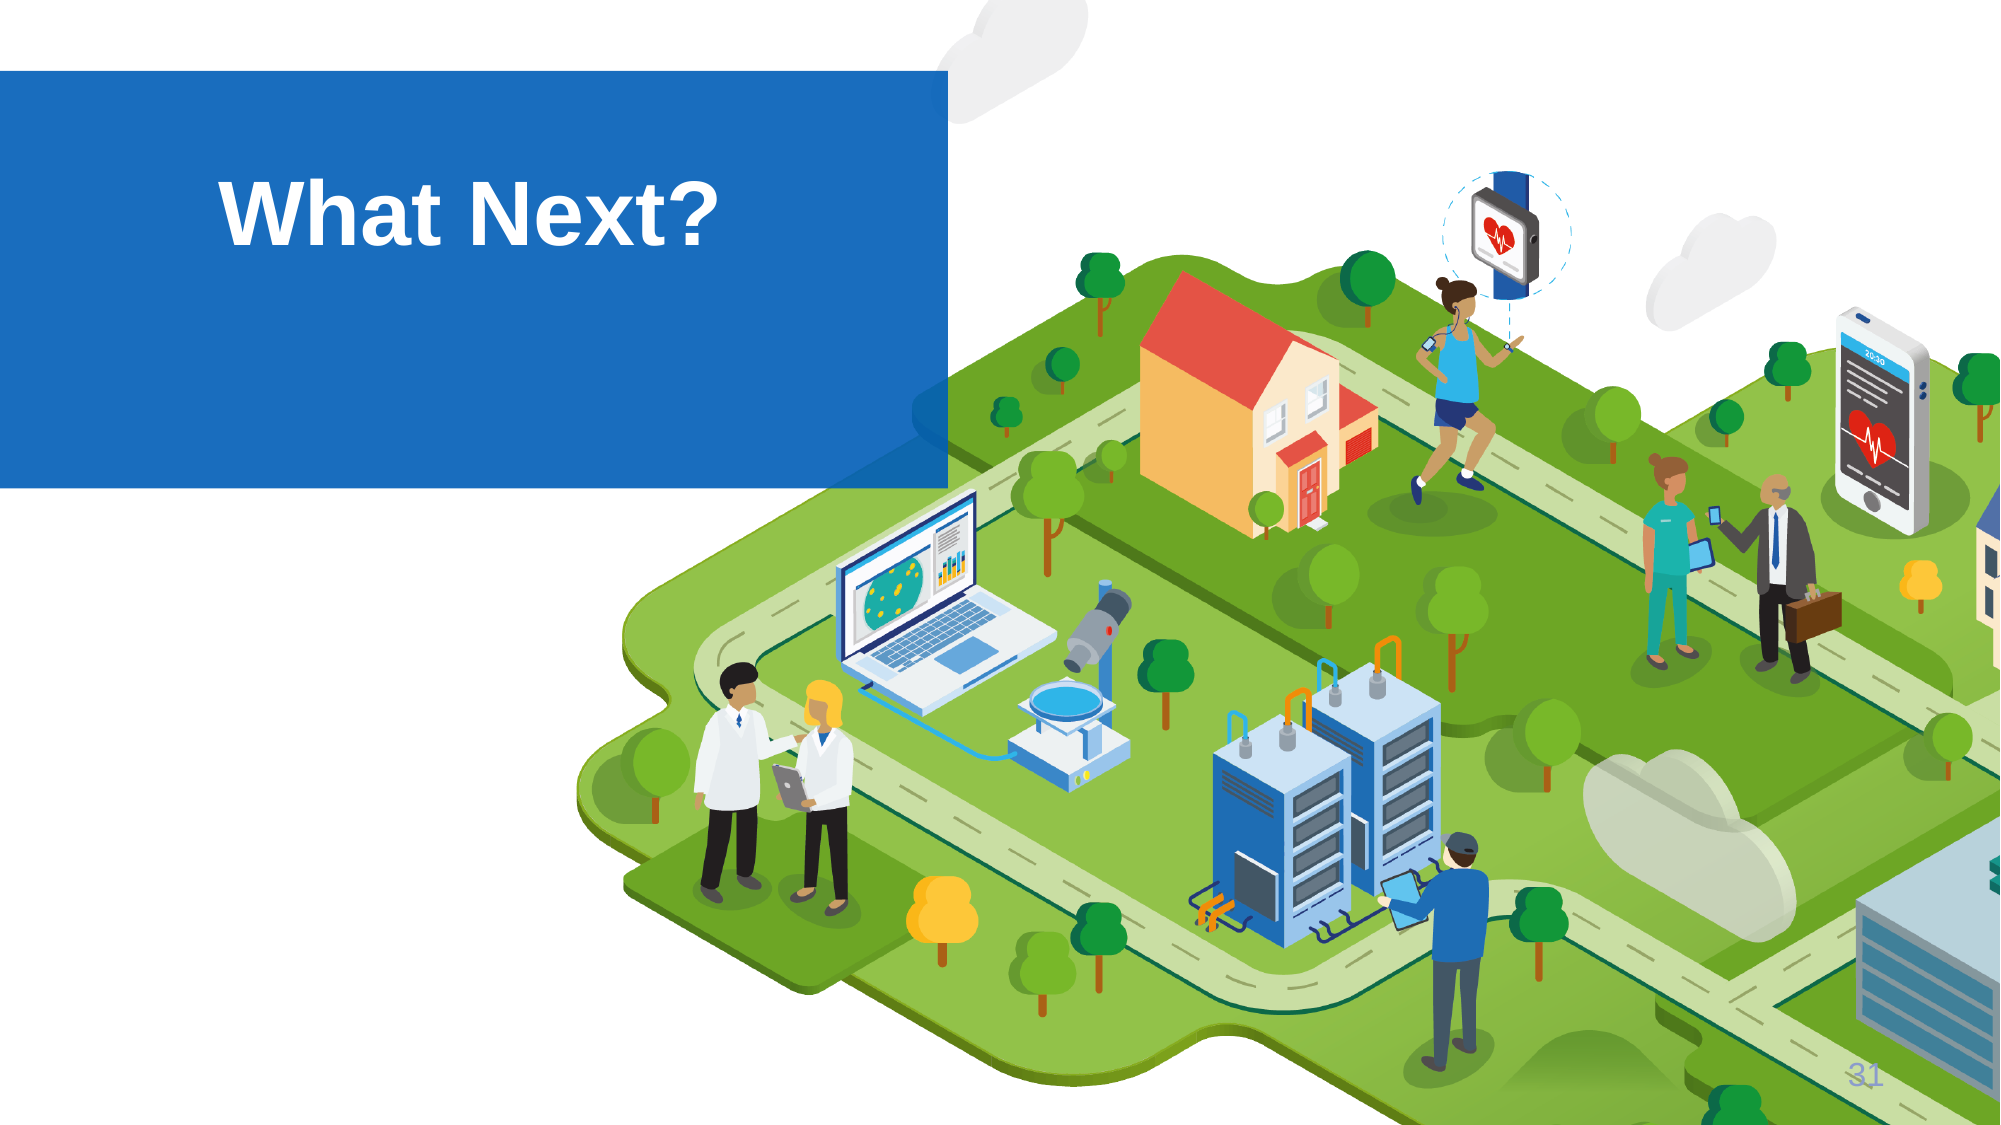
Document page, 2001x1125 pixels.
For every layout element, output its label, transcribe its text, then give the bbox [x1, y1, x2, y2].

picture [530, 0, 2000, 1125]
list What Next? [0, 70, 948, 489]
slide_number 31 [1433, 1042, 1900, 1103]
